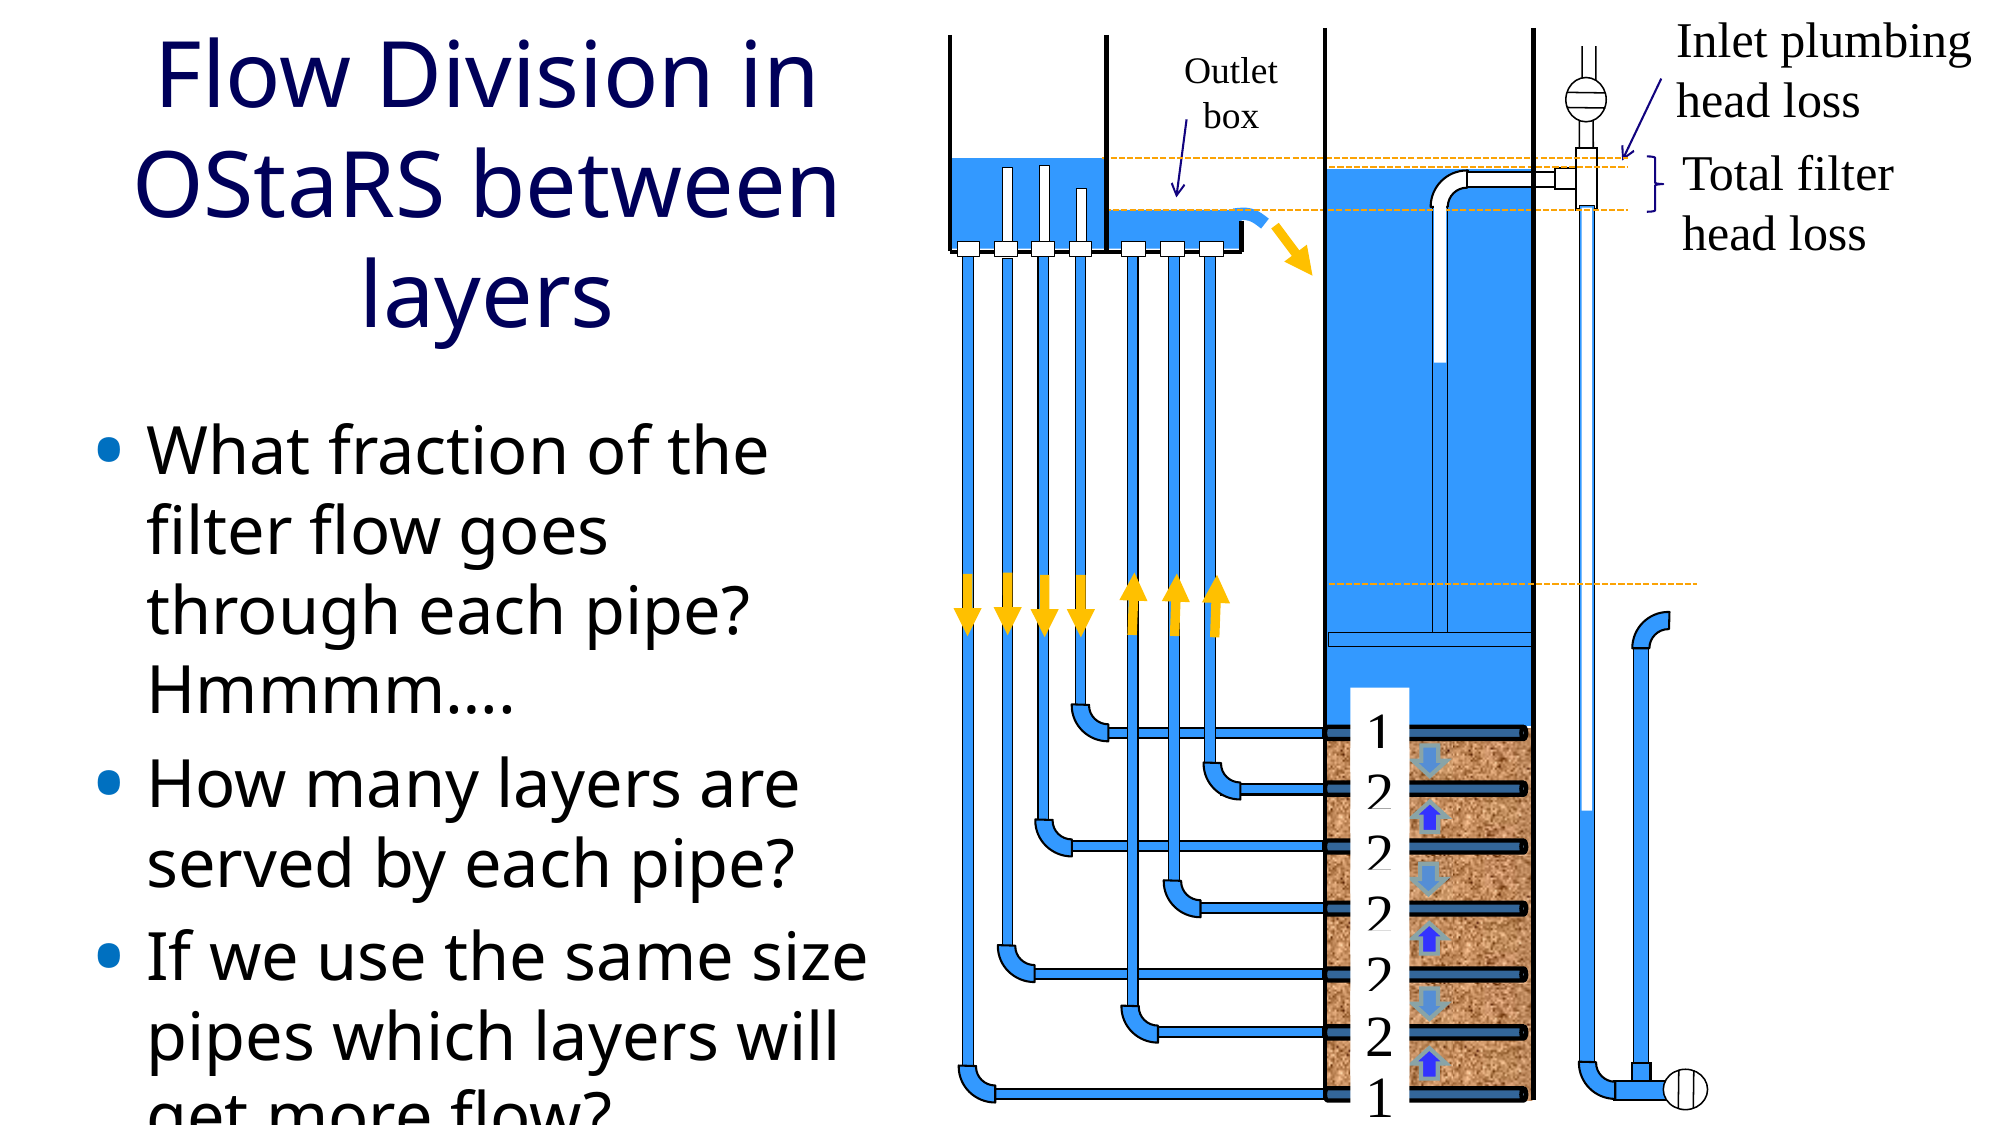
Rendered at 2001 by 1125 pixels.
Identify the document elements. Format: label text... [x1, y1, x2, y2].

text_box [1159, 239, 1186, 251]
text_box [1646, 169, 1664, 204]
text_box [997, 945, 1035, 983]
text_box [1201, 903, 1319, 914]
text_box [1038, 574, 1051, 638]
text_box [1075, 628, 1086, 704]
text_box [962, 626, 974, 1065]
text_box [1204, 261, 1216, 762]
title Flow Division in OStaRS between layers [75, 37, 900, 325]
text_box [1074, 574, 1088, 638]
text_box [1110, 218, 1244, 250]
text_box [1274, 225, 1313, 276]
text_box [1121, 1005, 1159, 1043]
text_box [1163, 880, 1201, 918]
text_box [1245, 218, 1265, 224]
text_box [1127, 261, 1138, 584]
text_box [996, 1089, 1319, 1100]
text_box [1127, 572, 1141, 635]
text_box [1170, 573, 1183, 637]
text_box [1002, 261, 1013, 622]
text_box Inlet plumbing head loss [1661, 0, 2000, 135]
text_box [1120, 239, 1147, 251]
text_box [1538, 176, 1549, 188]
text_box [1198, 239, 1225, 251]
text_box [1621, 78, 1662, 161]
text_box [1180, 727, 1204, 738]
text_box [962, 261, 974, 623]
text_box [1035, 819, 1072, 857]
text_box [1216, 727, 1319, 738]
text_box [1071, 704, 1109, 742]
text_box [1138, 968, 1319, 979]
text_box Outlet box [1162, 38, 1300, 143]
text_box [1176, 119, 1187, 157]
text_box [1002, 626, 1013, 945]
text_box [1138, 727, 1168, 738]
text_box [1075, 261, 1086, 624]
text_box [1203, 762, 1241, 800]
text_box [1176, 167, 1187, 198]
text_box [949, 34, 1107, 252]
list What fraction of the filter flow goes through each pipe? Hmmmm…. How many layers are served by each pipe? If we use the same size pipes which layers will get more flow? [74, 399, 888, 1006]
text_box [958, 1065, 996, 1103]
text_box [1159, 1027, 1319, 1038]
text_box [1565, 77, 1607, 122]
text_box [1035, 968, 1127, 979]
text_box [1072, 841, 1127, 852]
text_box [1210, 574, 1223, 638]
text_box [1180, 841, 1319, 852]
text_box [1127, 585, 1138, 1006]
text_box [1109, 727, 1127, 738]
text_box [1001, 572, 1014, 636]
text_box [1349, 687, 1410, 1125]
text_box [961, 573, 974, 637]
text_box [1324, 27, 1534, 1101]
text_box [1168, 261, 1180, 880]
text_box [1038, 261, 1049, 624]
text_box [1138, 841, 1168, 852]
text_box [1241, 784, 1319, 795]
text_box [1578, 205, 1708, 1110]
text_box [1038, 626, 1049, 819]
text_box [1554, 176, 1598, 209]
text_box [1554, 147, 1598, 157]
text_box Total filter head loss [1667, 135, 1958, 269]
